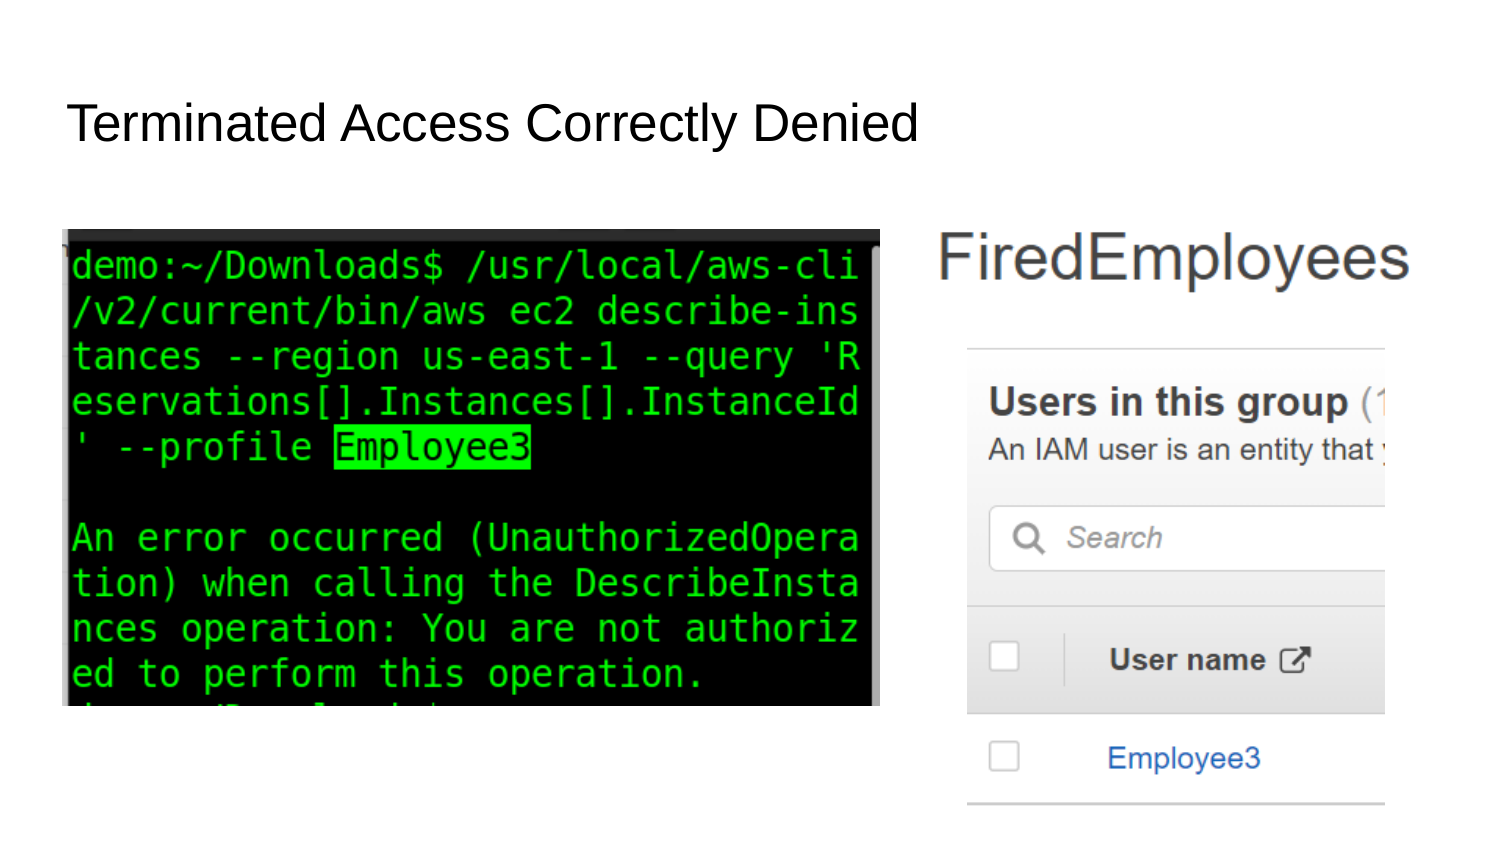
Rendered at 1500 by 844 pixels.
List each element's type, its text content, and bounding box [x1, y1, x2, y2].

title Terminated Access Correctly Denied [51, 72, 1449, 167]
picture [966, 338, 1386, 807]
picture [62, 229, 880, 707]
picture [918, 201, 1434, 313]
